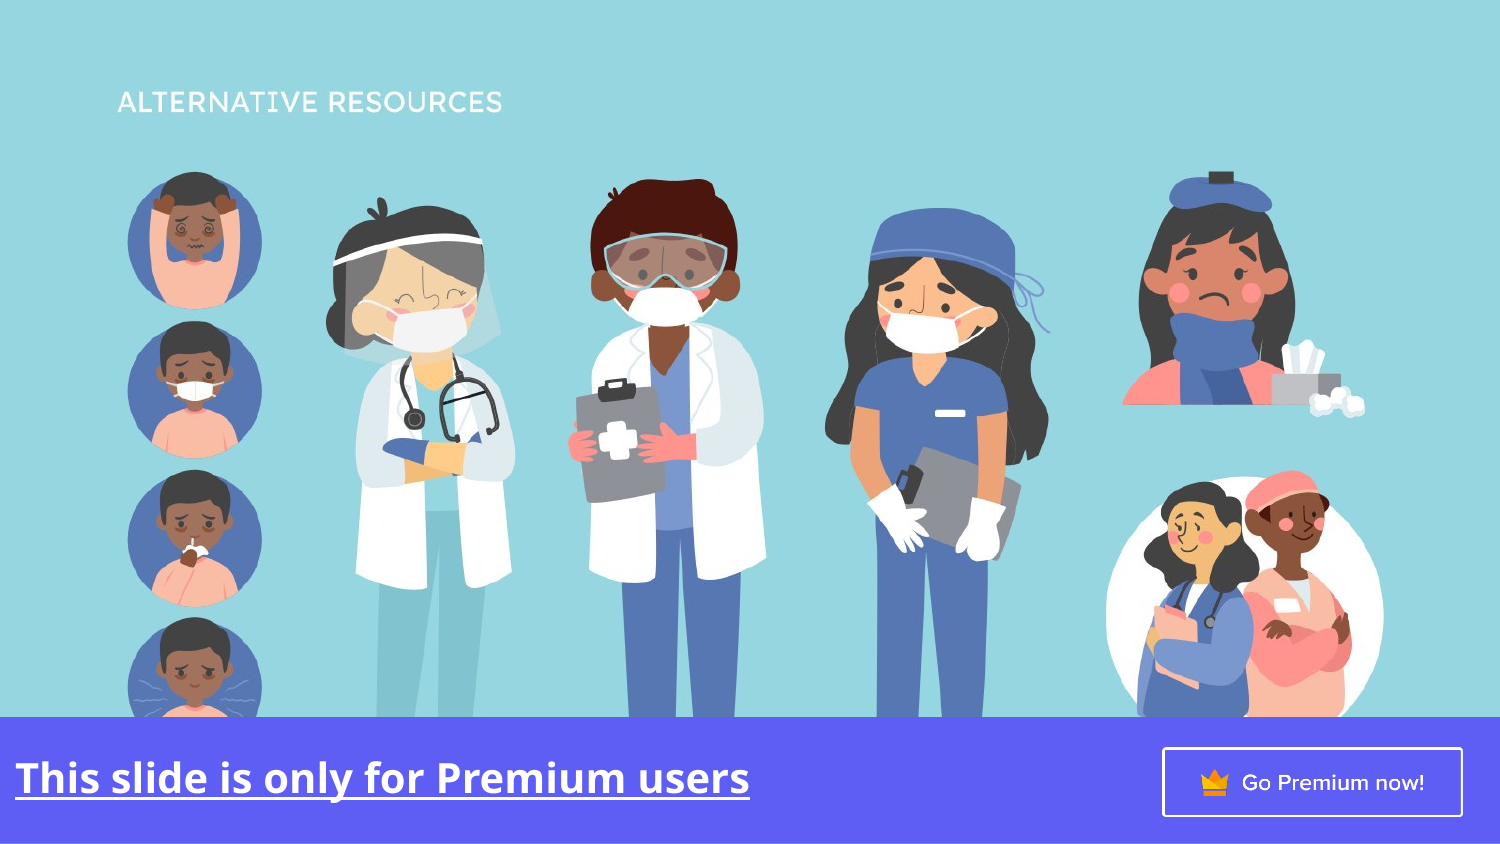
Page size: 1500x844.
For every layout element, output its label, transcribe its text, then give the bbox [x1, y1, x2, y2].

text_box This slide is only for Premium users [0, 717, 1500, 844]
picture [1162, 747, 1463, 817]
picture [0, 0, 1500, 717]
